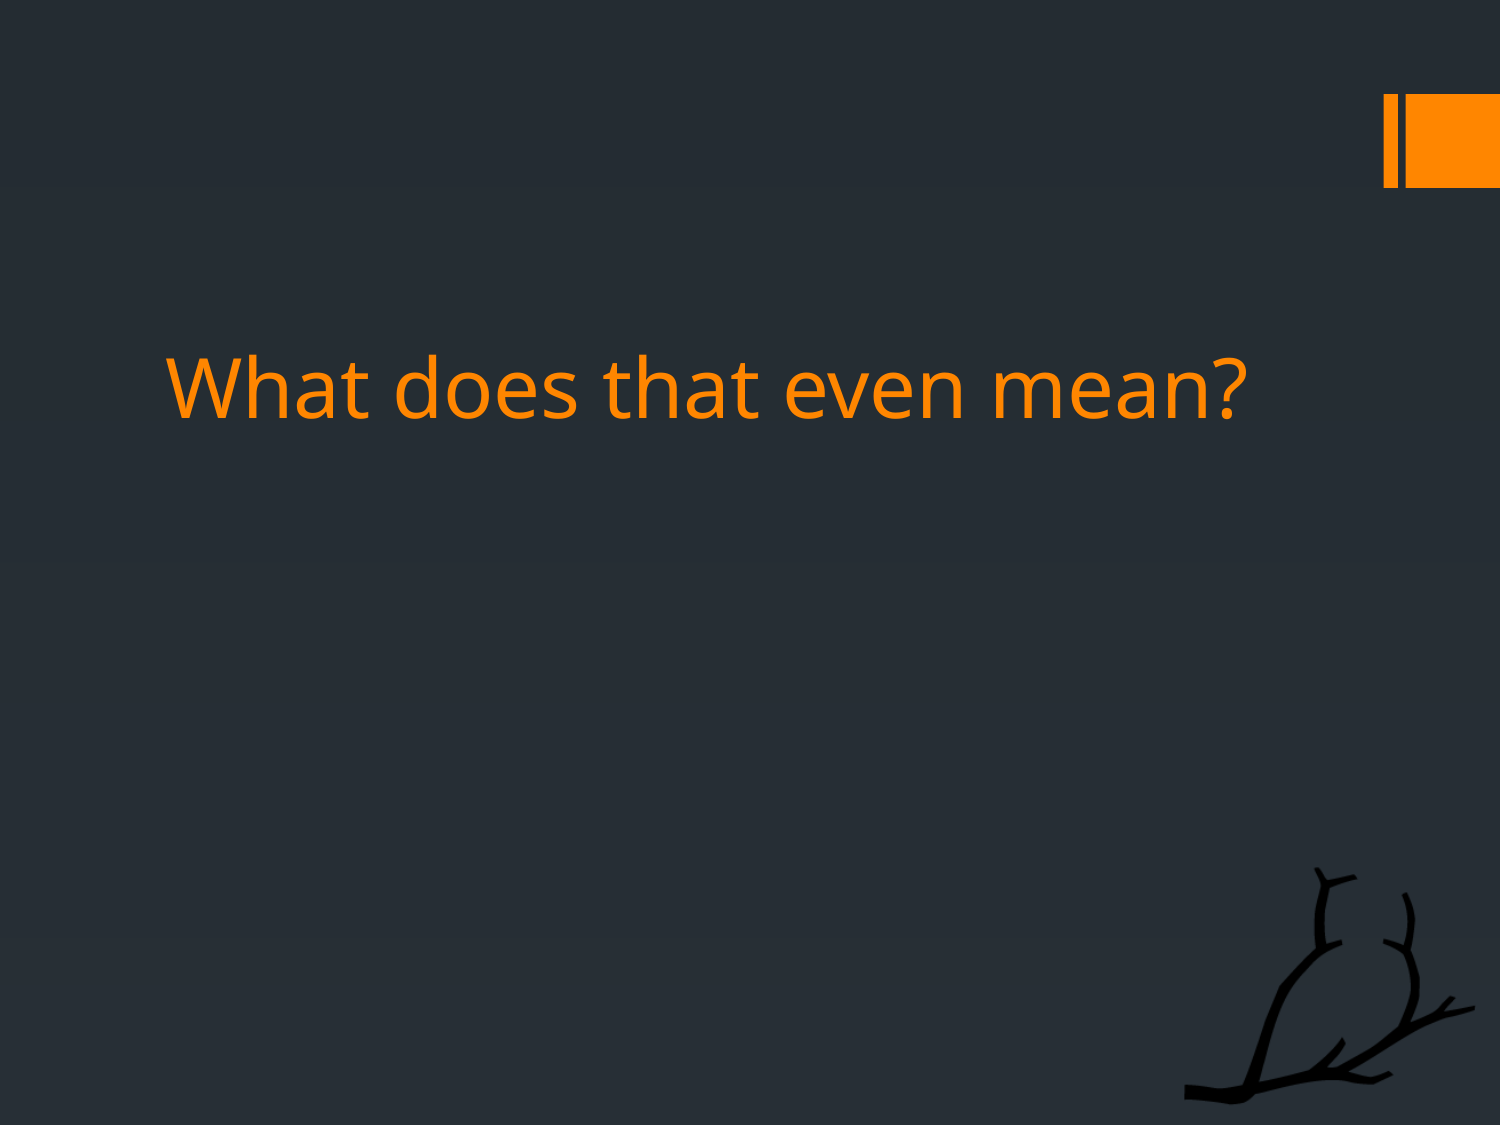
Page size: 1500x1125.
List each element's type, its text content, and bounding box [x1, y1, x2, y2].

picture [1157, 817, 1500, 1125]
title What does that even mean? [150, 253, 1350, 443]
